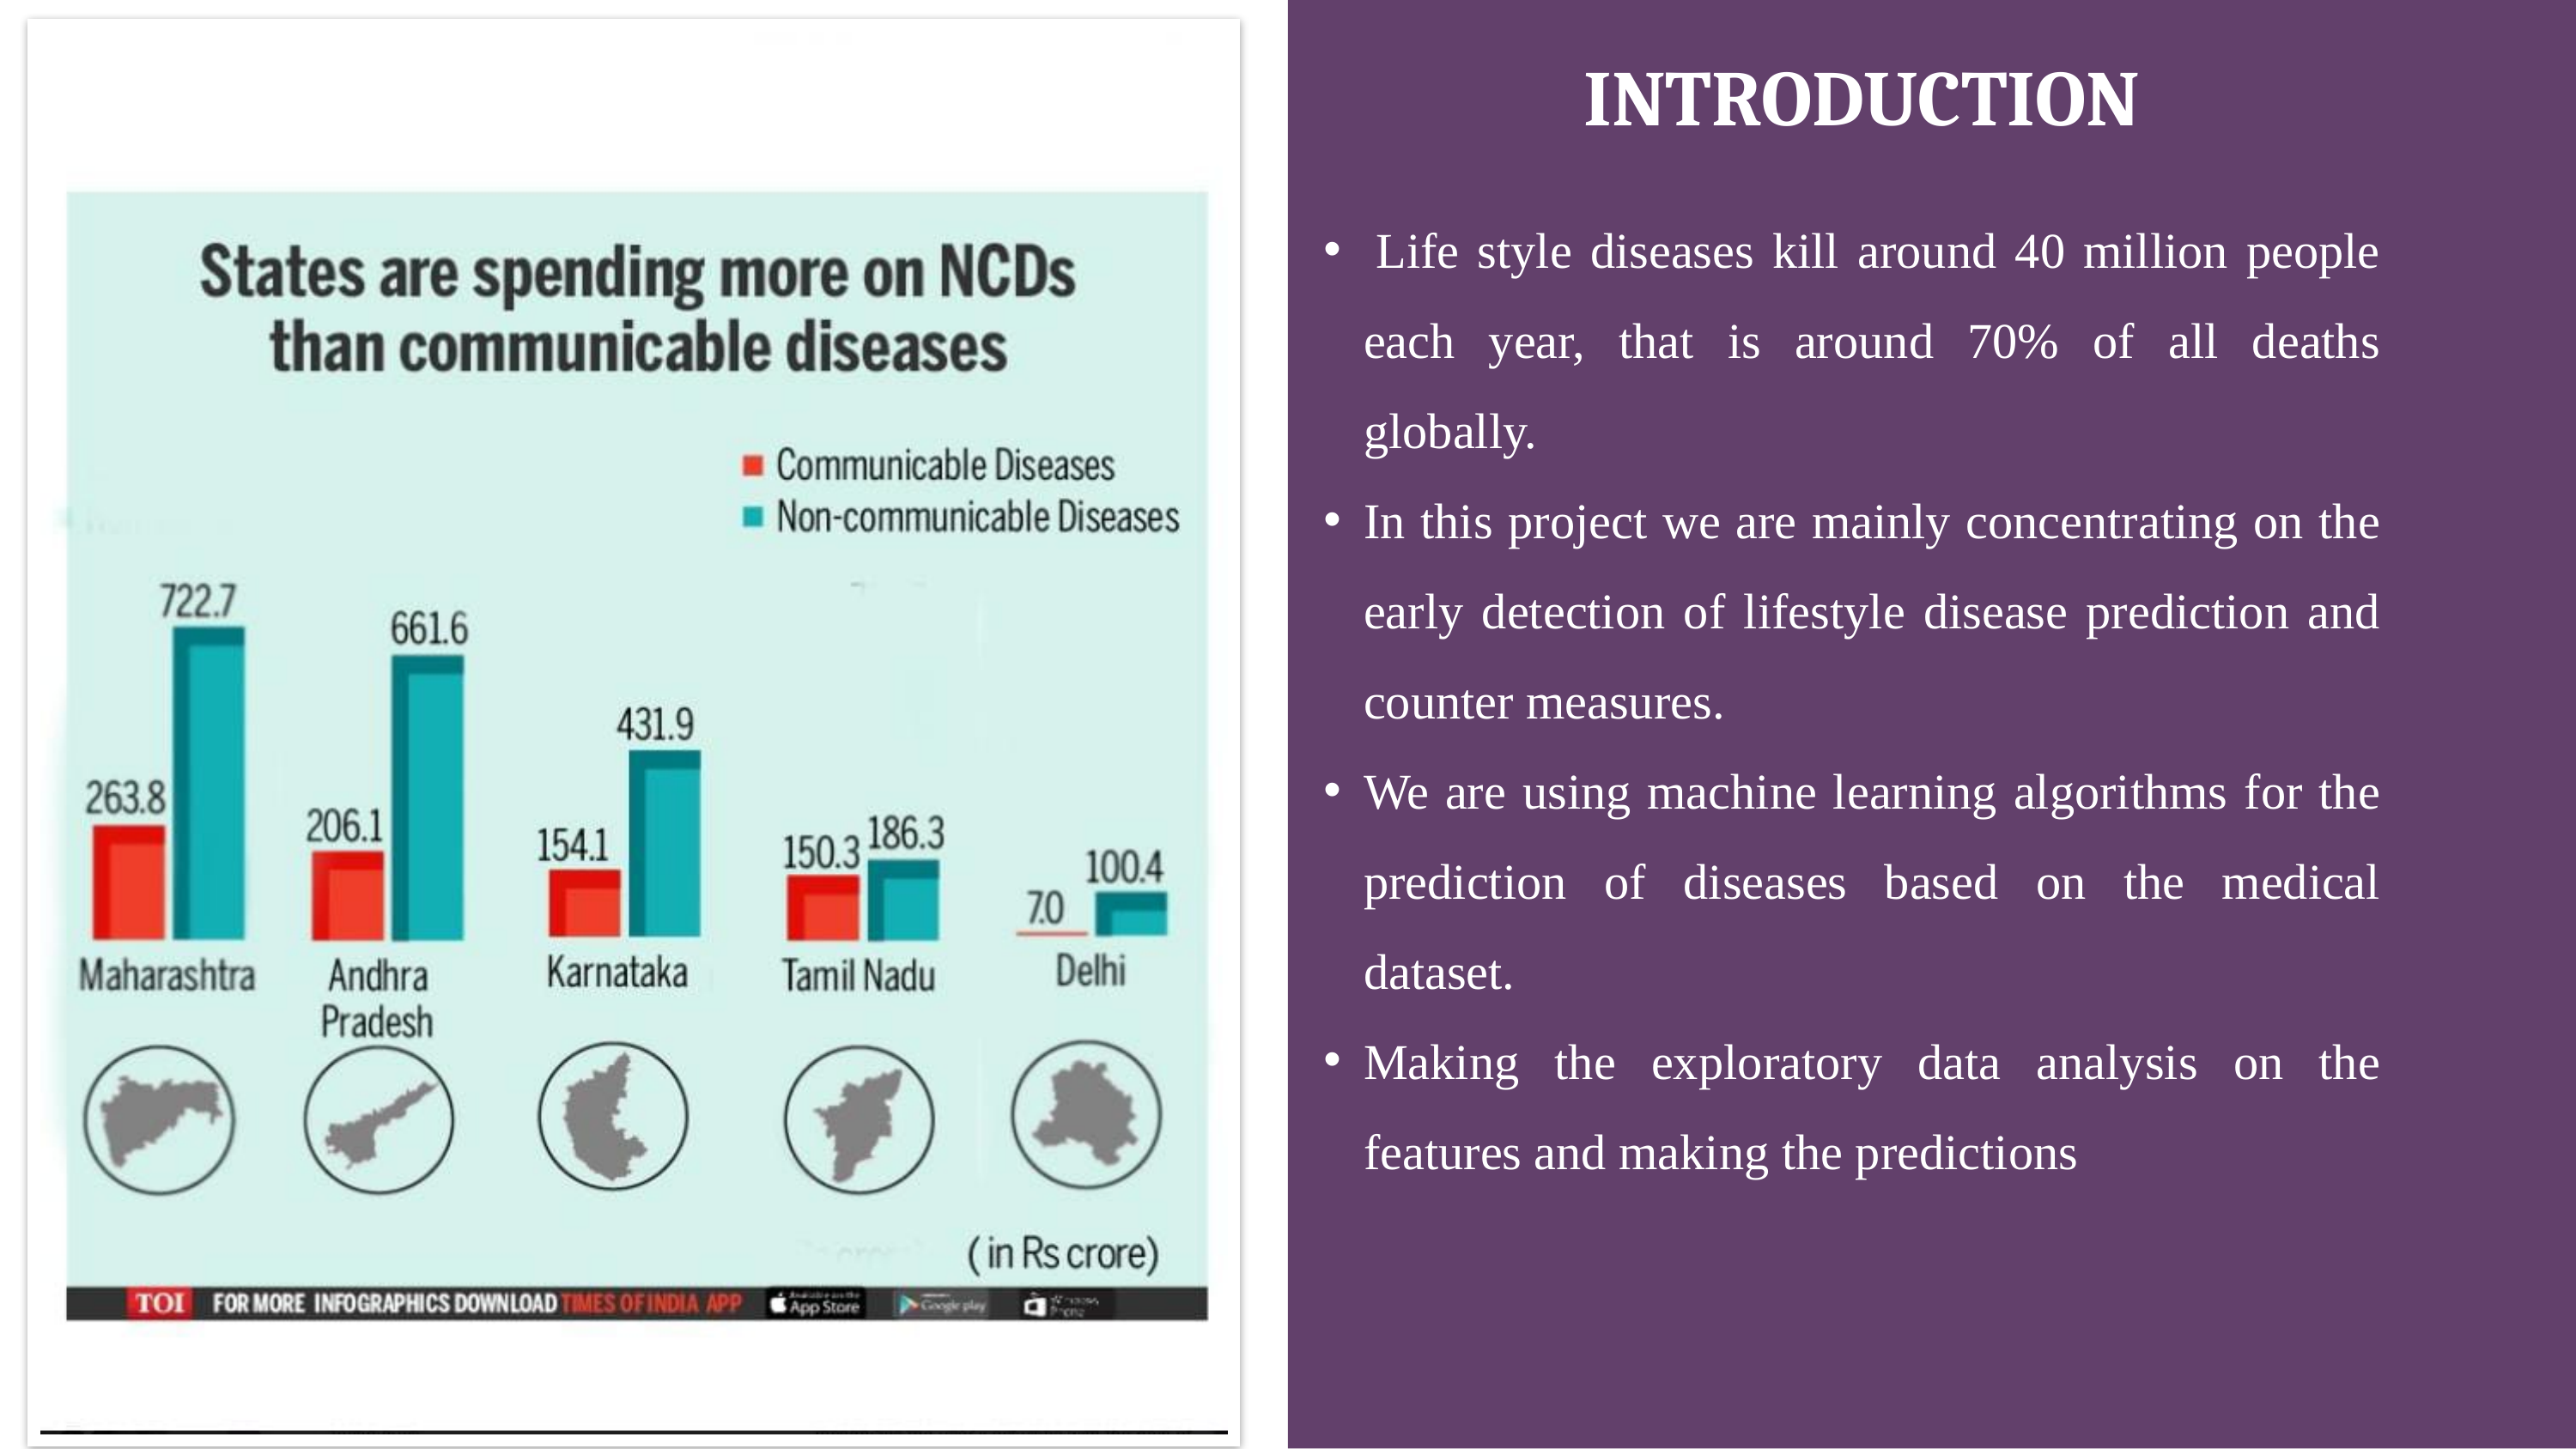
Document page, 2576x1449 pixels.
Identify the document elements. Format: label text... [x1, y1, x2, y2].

text_box INTRODUCTION [1287, 49, 2437, 167]
text_box [1287, 0, 2576, 1449]
text_box Life style diseases kill around 40 million people each year, that is around 70% of all deaths globally. In this project we are mainly concentrating on the early detection of lifestyle disease prediction and counter measures. We are using machine learning algorithms for the prediction of diseases based on the medical dataset. Making the exploratory data analysis on the features and making the predictions [1310, 182, 2394, 1276]
picture [39, 31, 1228, 1434]
